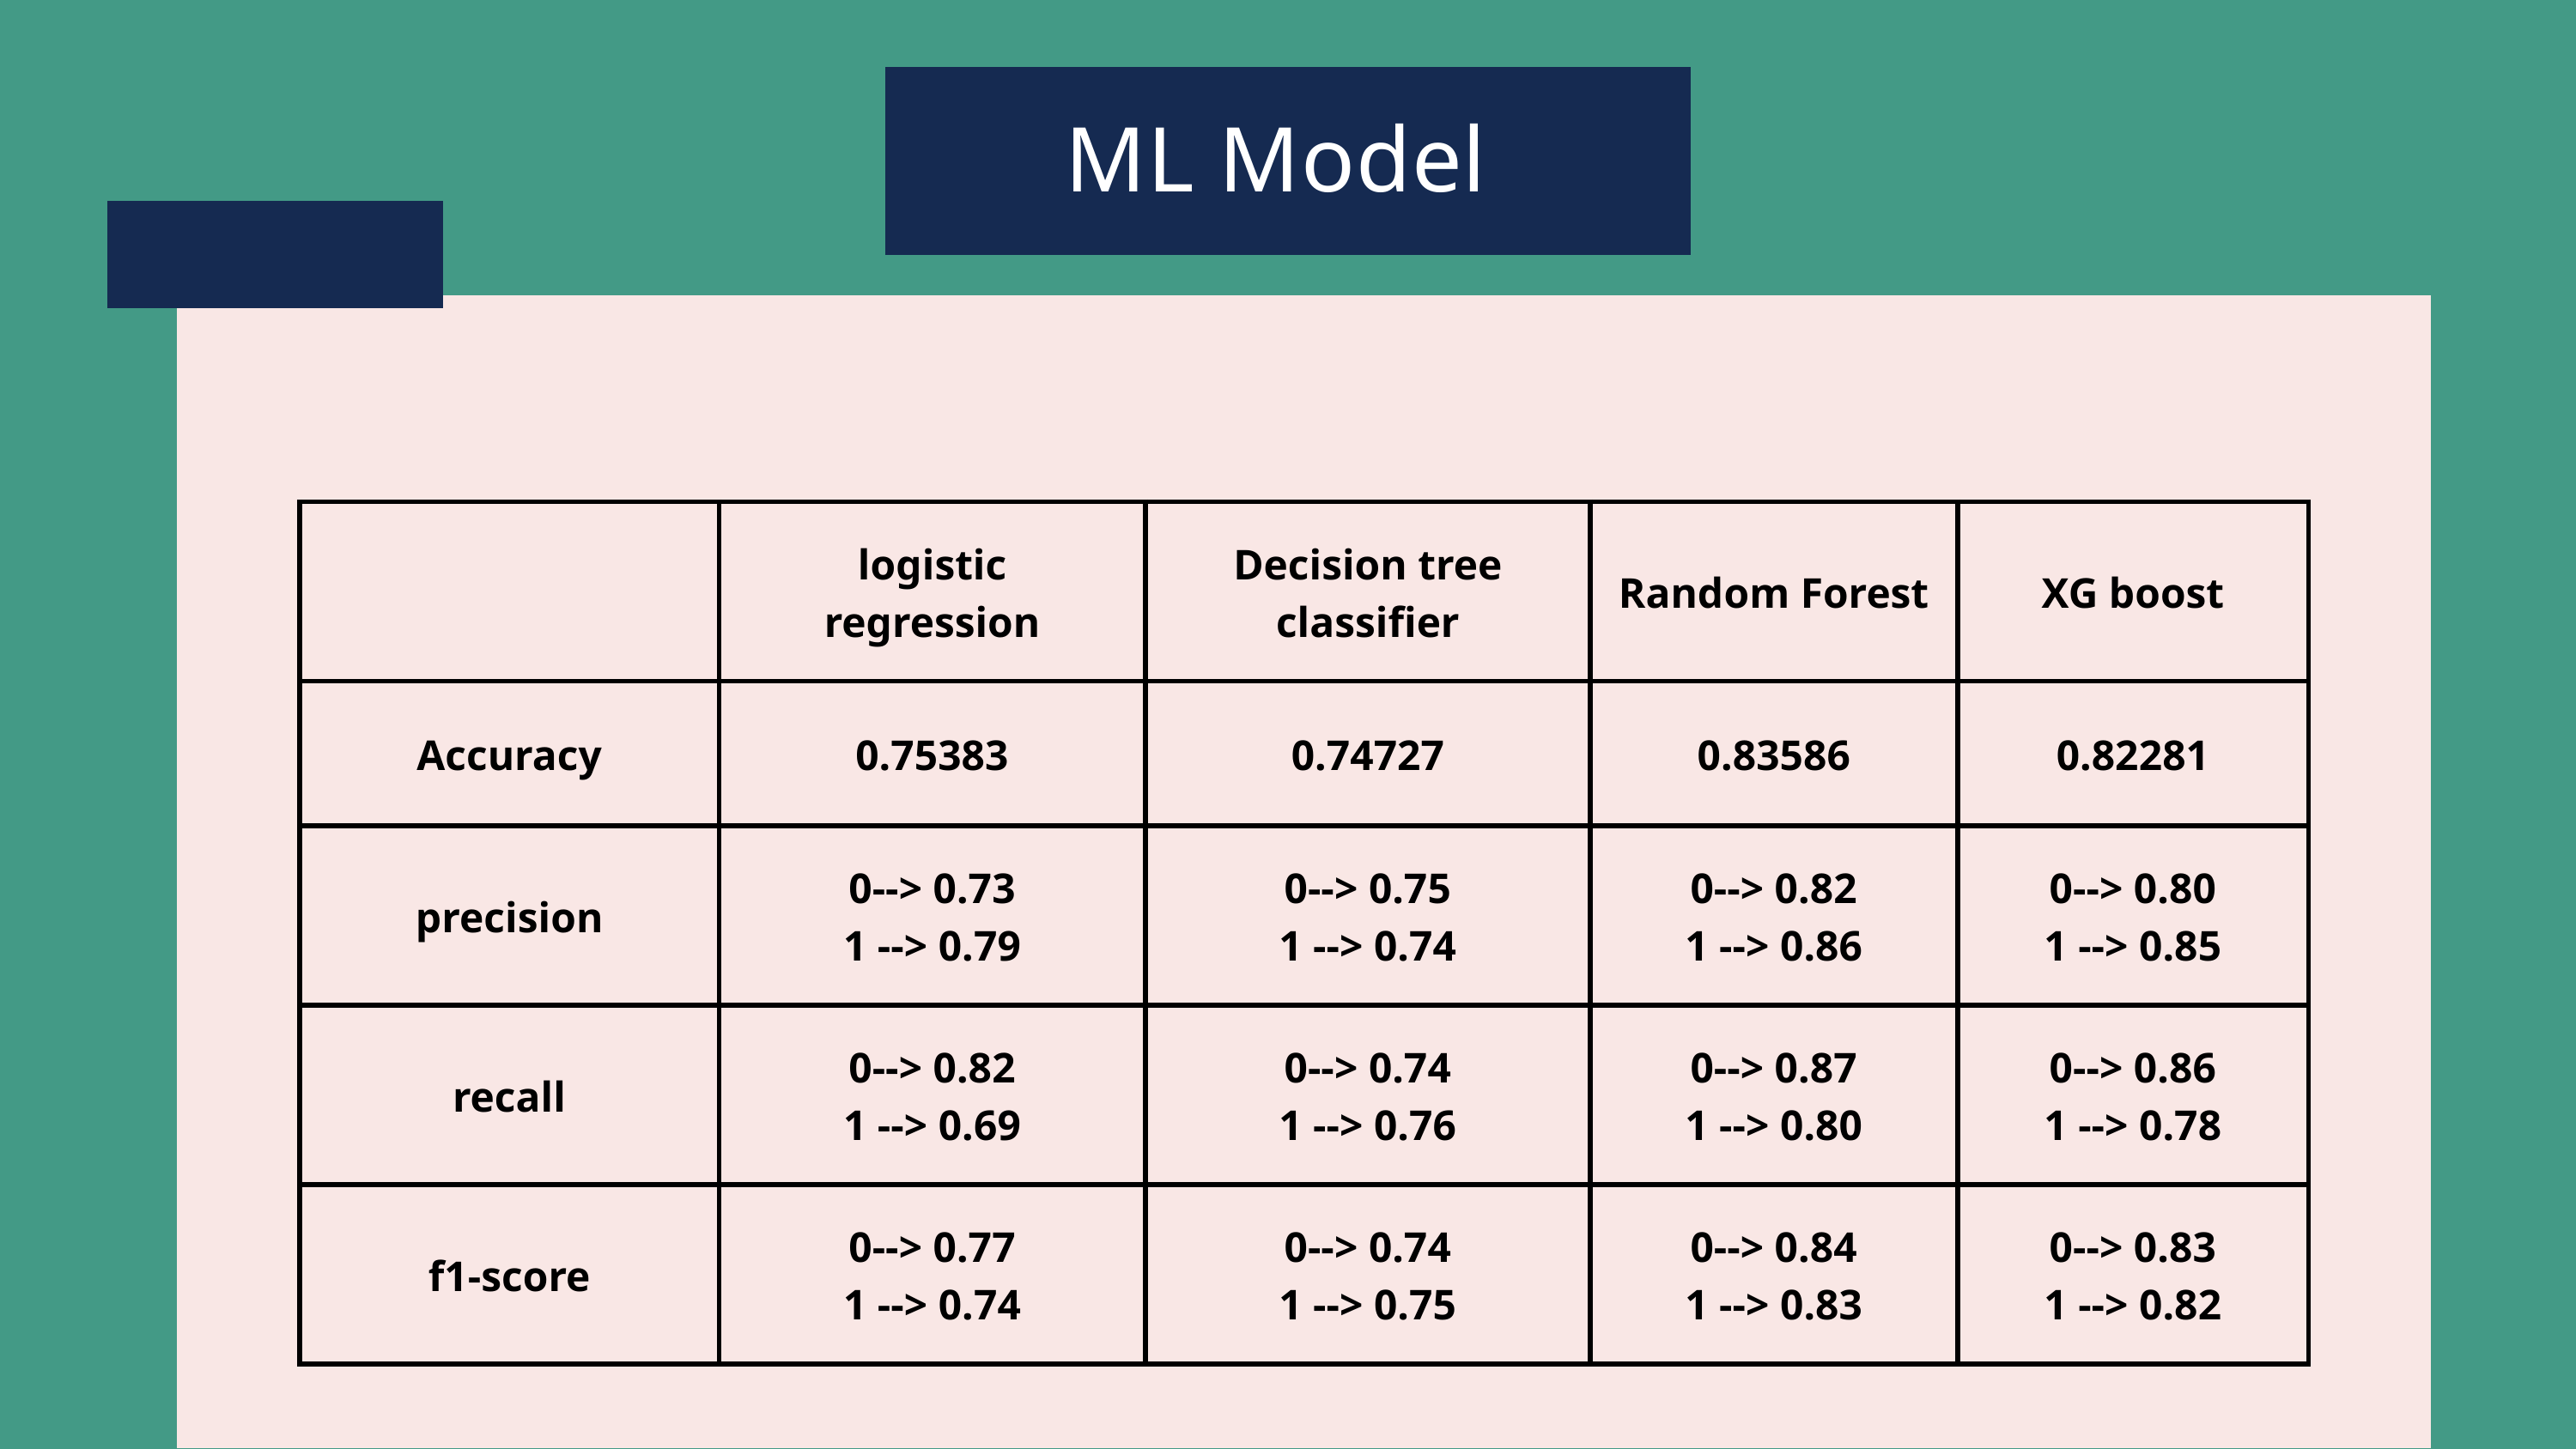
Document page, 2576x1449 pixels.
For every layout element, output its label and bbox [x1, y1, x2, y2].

text_box [885, 66, 1691, 256]
text_box [106, 201, 443, 309]
text_box [176, 294, 2432, 1449]
